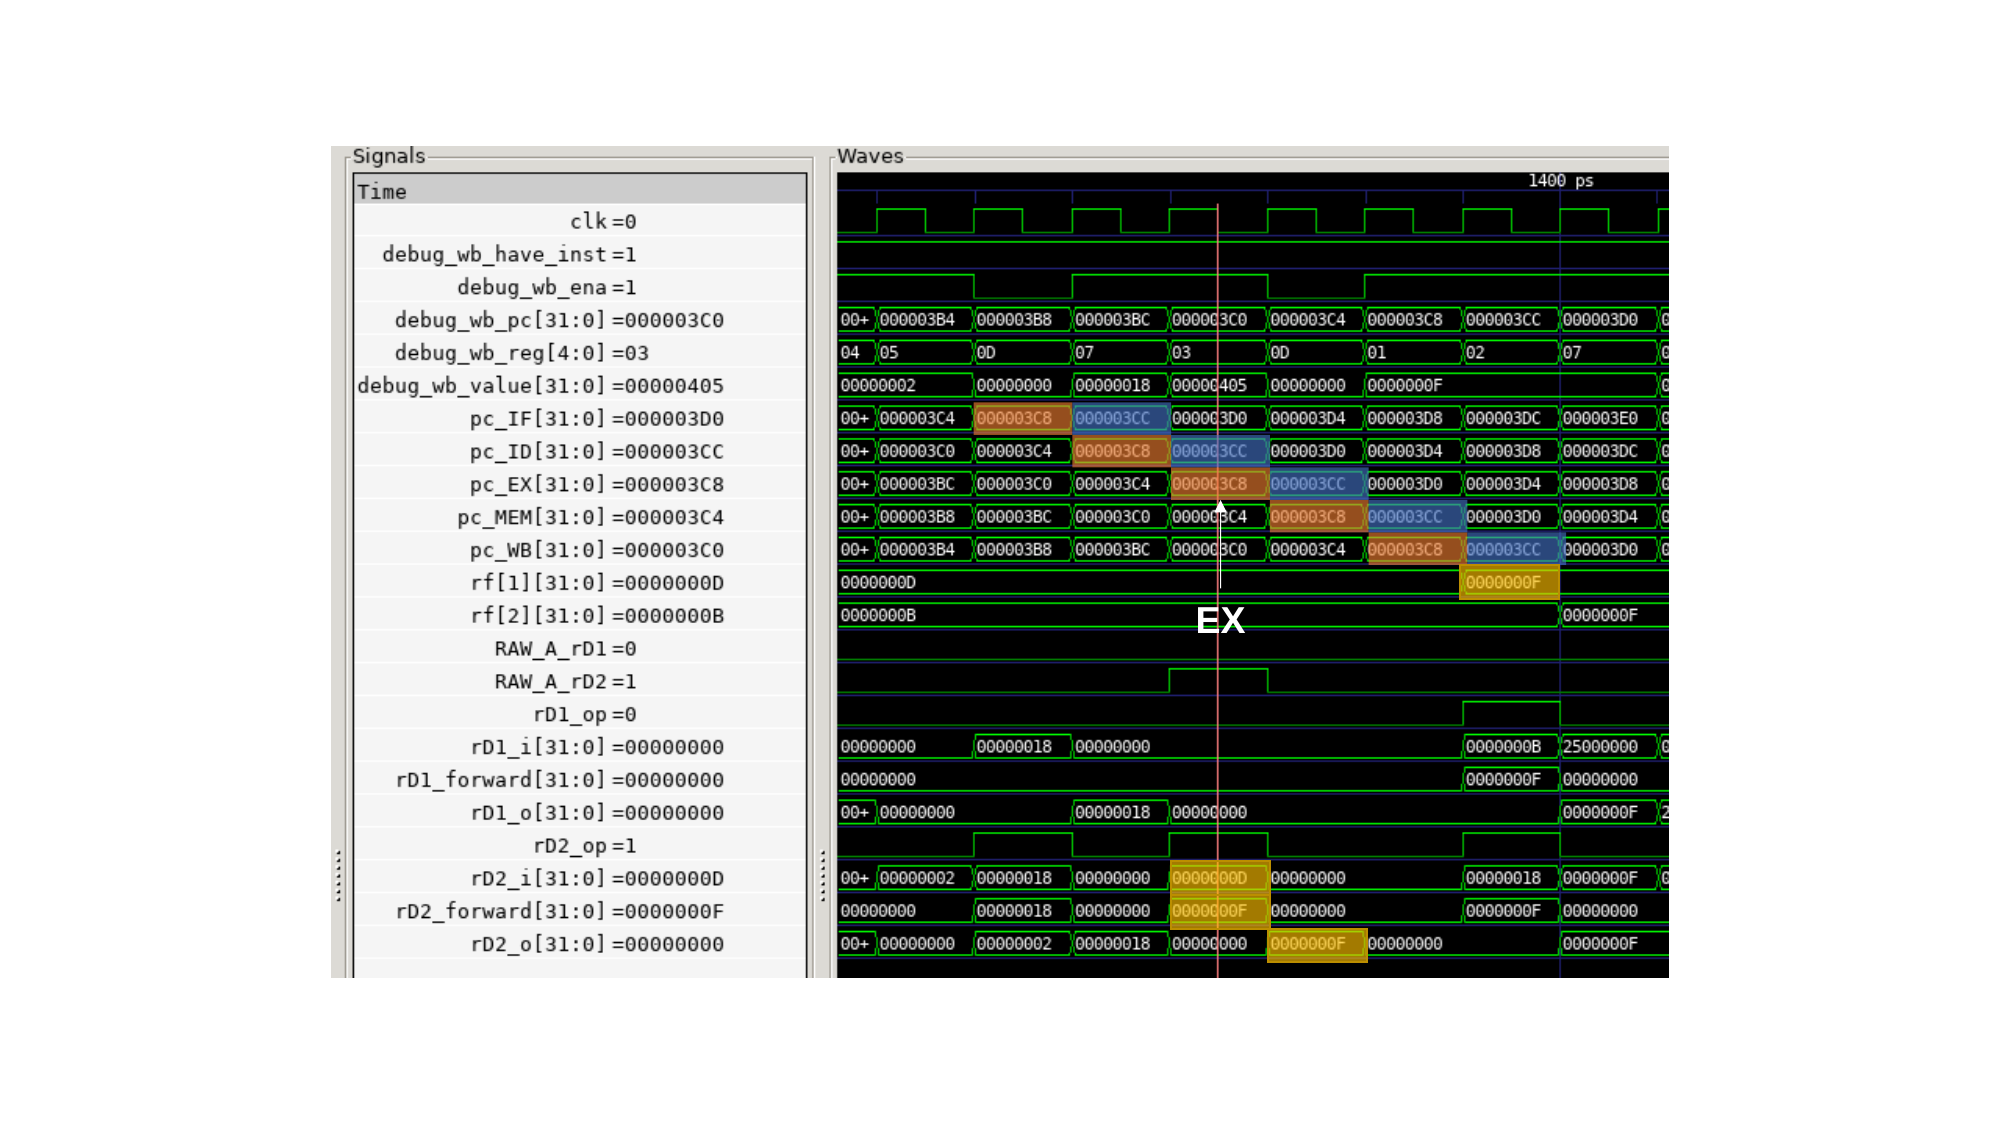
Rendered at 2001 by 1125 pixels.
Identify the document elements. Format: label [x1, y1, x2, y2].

picture [331, 146, 1669, 978]
